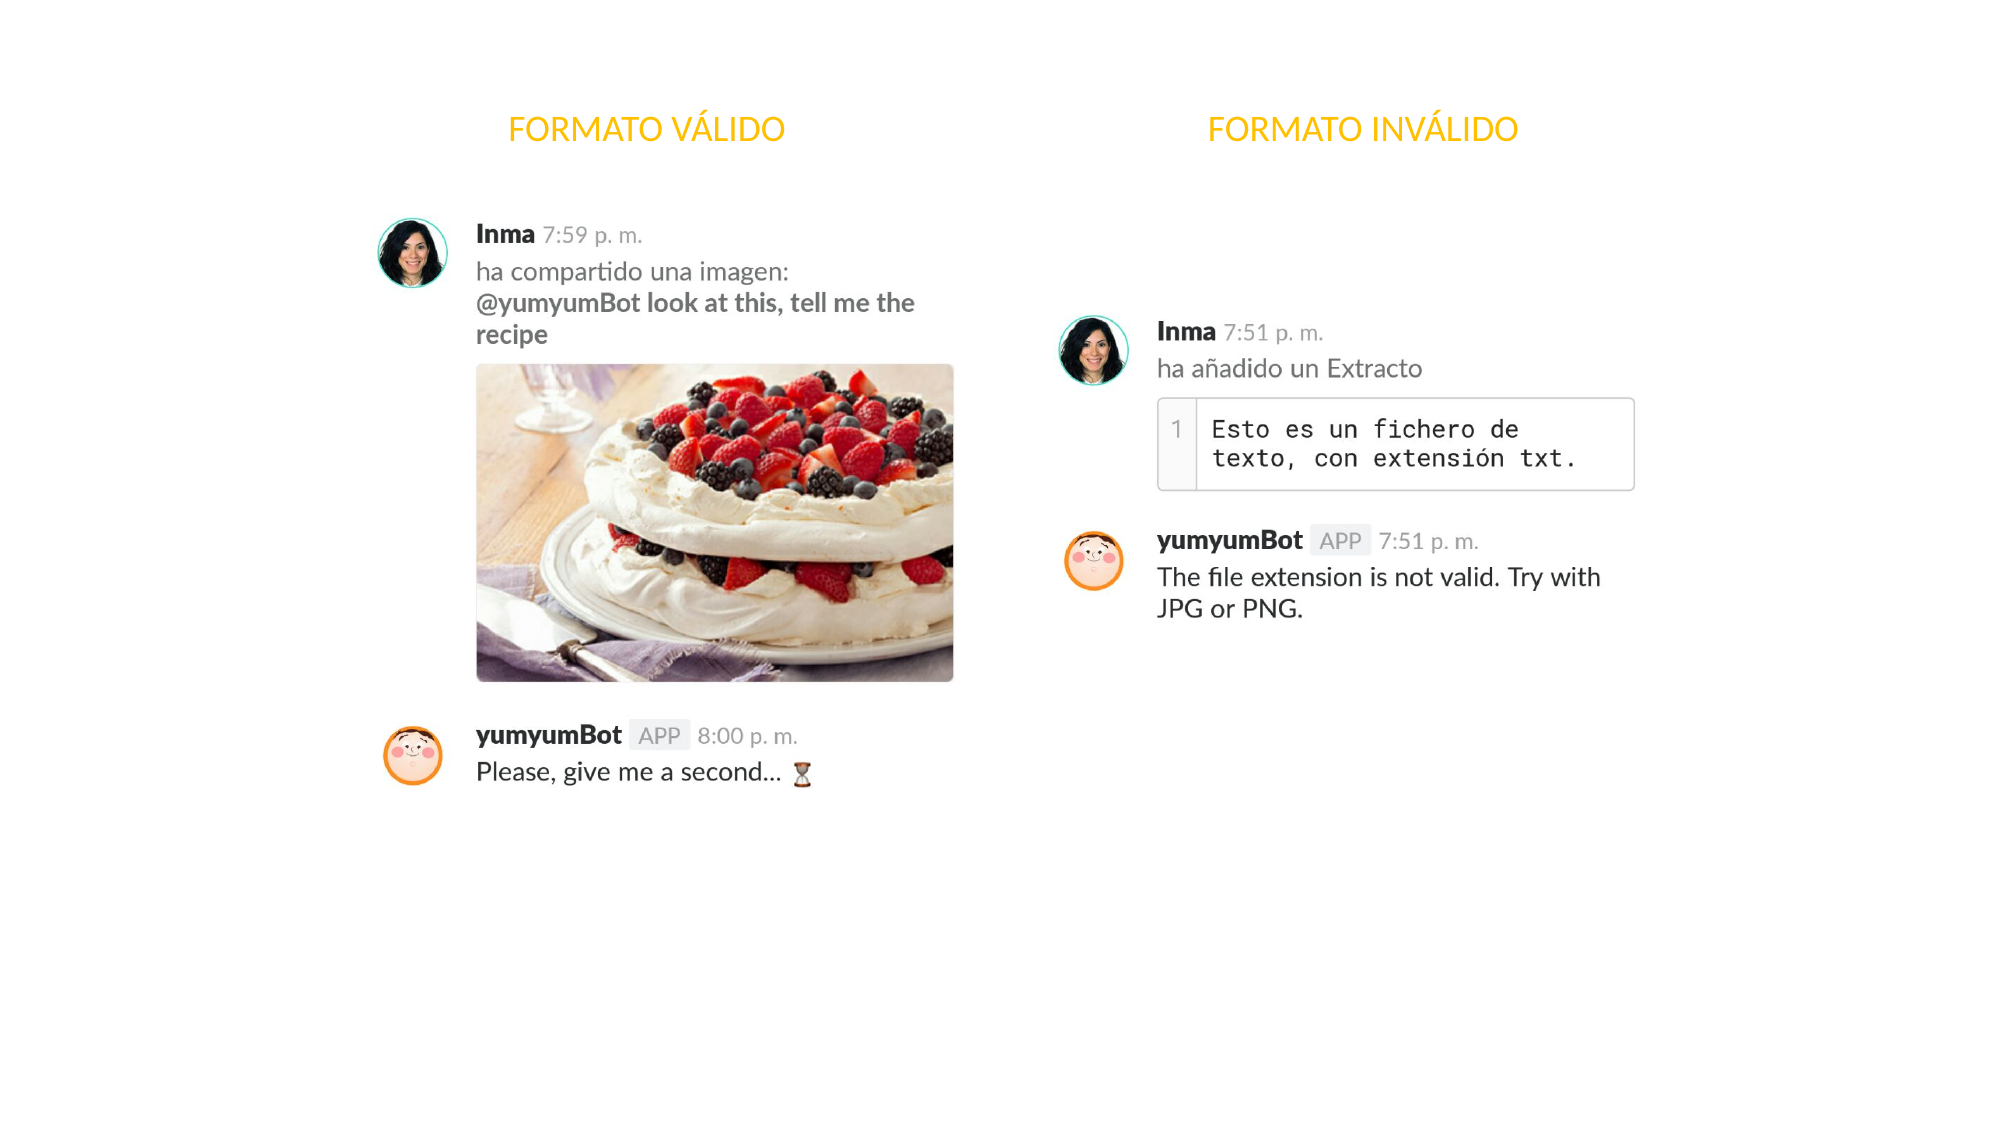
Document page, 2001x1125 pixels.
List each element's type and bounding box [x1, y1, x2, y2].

text_box [348, 96, 1663, 804]
